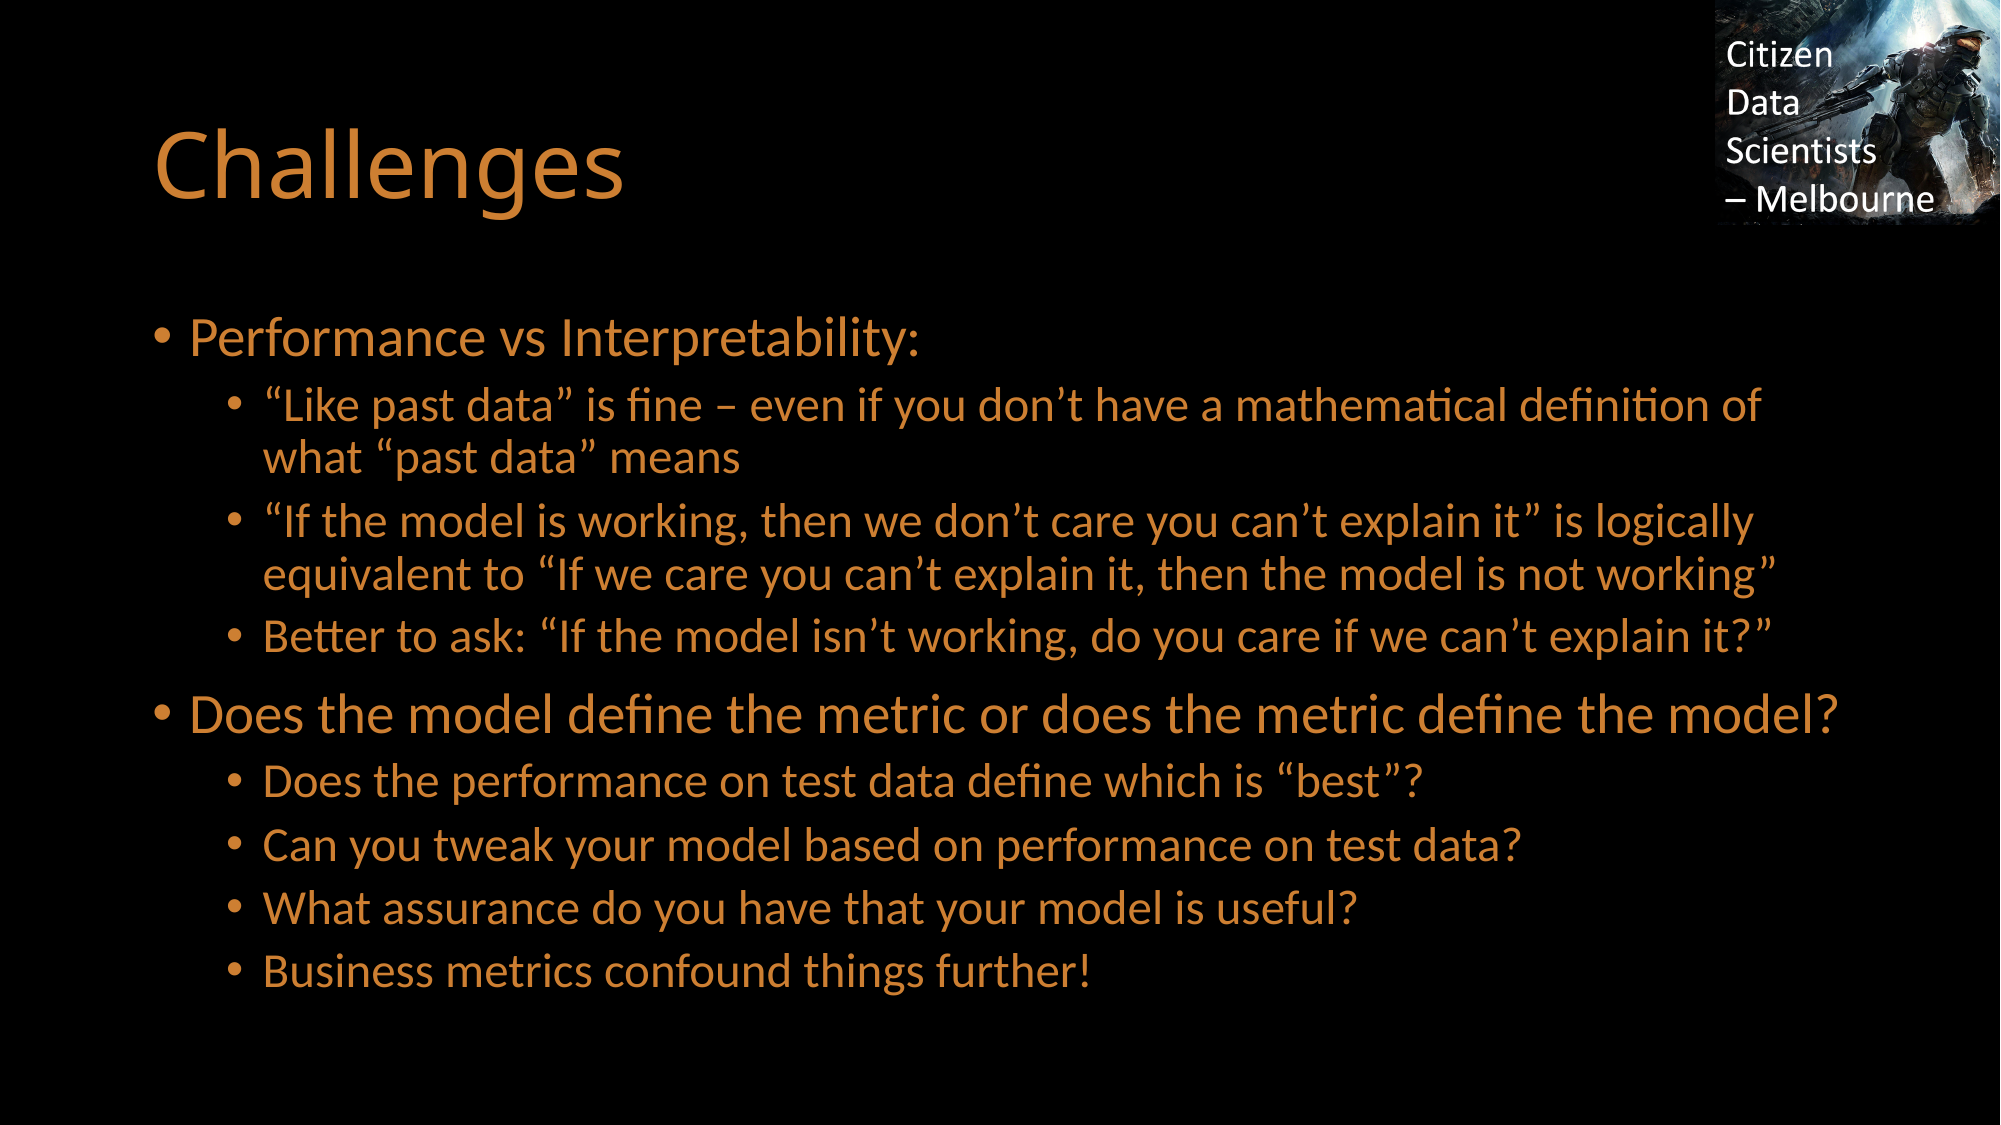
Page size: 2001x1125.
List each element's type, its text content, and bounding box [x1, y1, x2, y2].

title Challenges [137, 59, 1863, 278]
picture [1715, 0, 2000, 225]
list Performance vs Interpretability: “Like past data” is fine – even if you don’t have a mathematical definition of what “past data” means “If the model is working, then we don’t care you can’t explain it” is logically equivalent to “If we care you can’t explain it, then the model is not working” Better to ask: “If the model isn’t working, do you care if we can’t explain it?” Does the model define the metric or does the metric define the model? Does the performance on test data define which is “best”? Can you tweak your model based on performance on test data? What assurance do you have that your model is useful? Business metrics confound things further! [137, 299, 1863, 1014]
